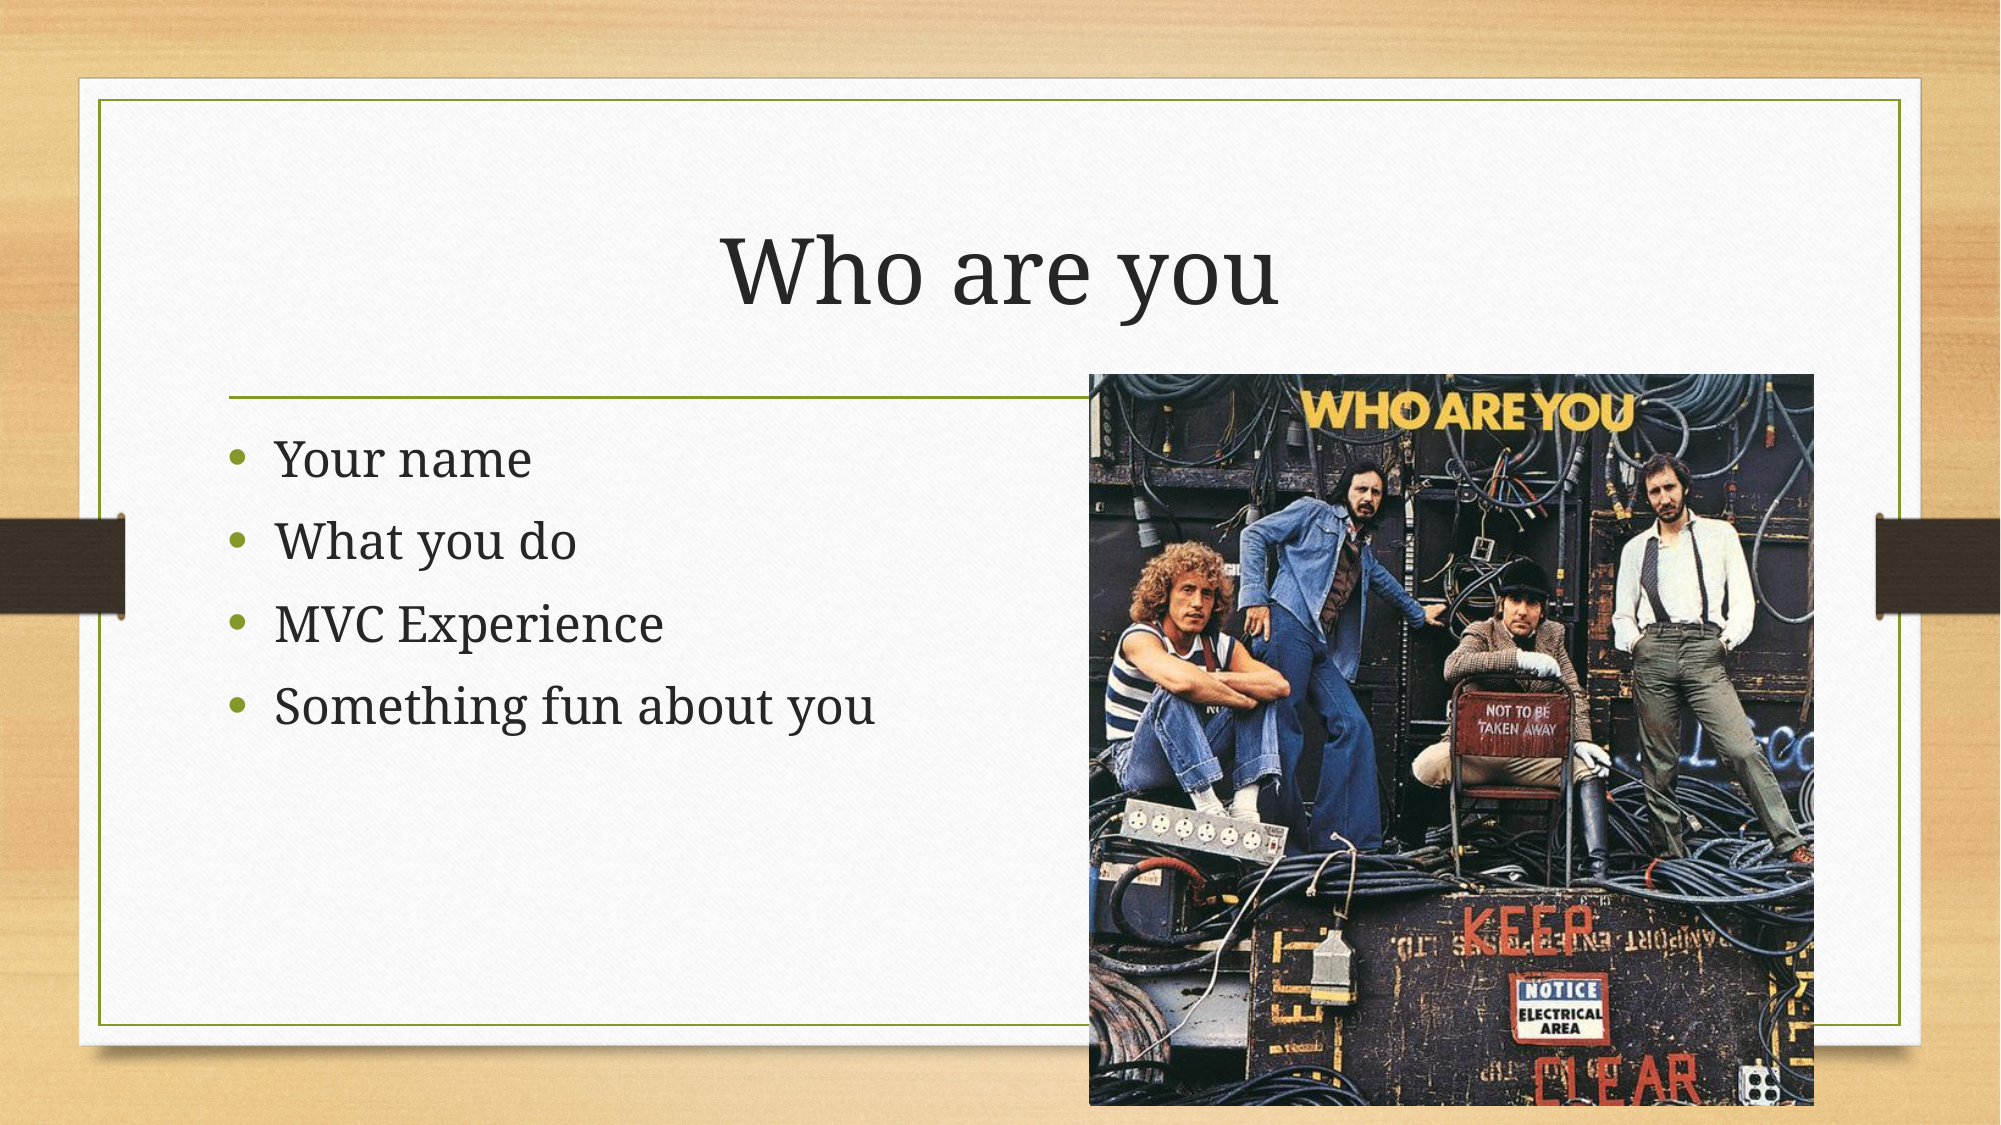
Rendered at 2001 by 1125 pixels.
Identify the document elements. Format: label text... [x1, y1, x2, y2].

title Who are you [212, 161, 1788, 375]
list Your name What you do MVC Experience Something fun about you [212, 419, 1089, 964]
picture [0, 0, 2001, 1125]
